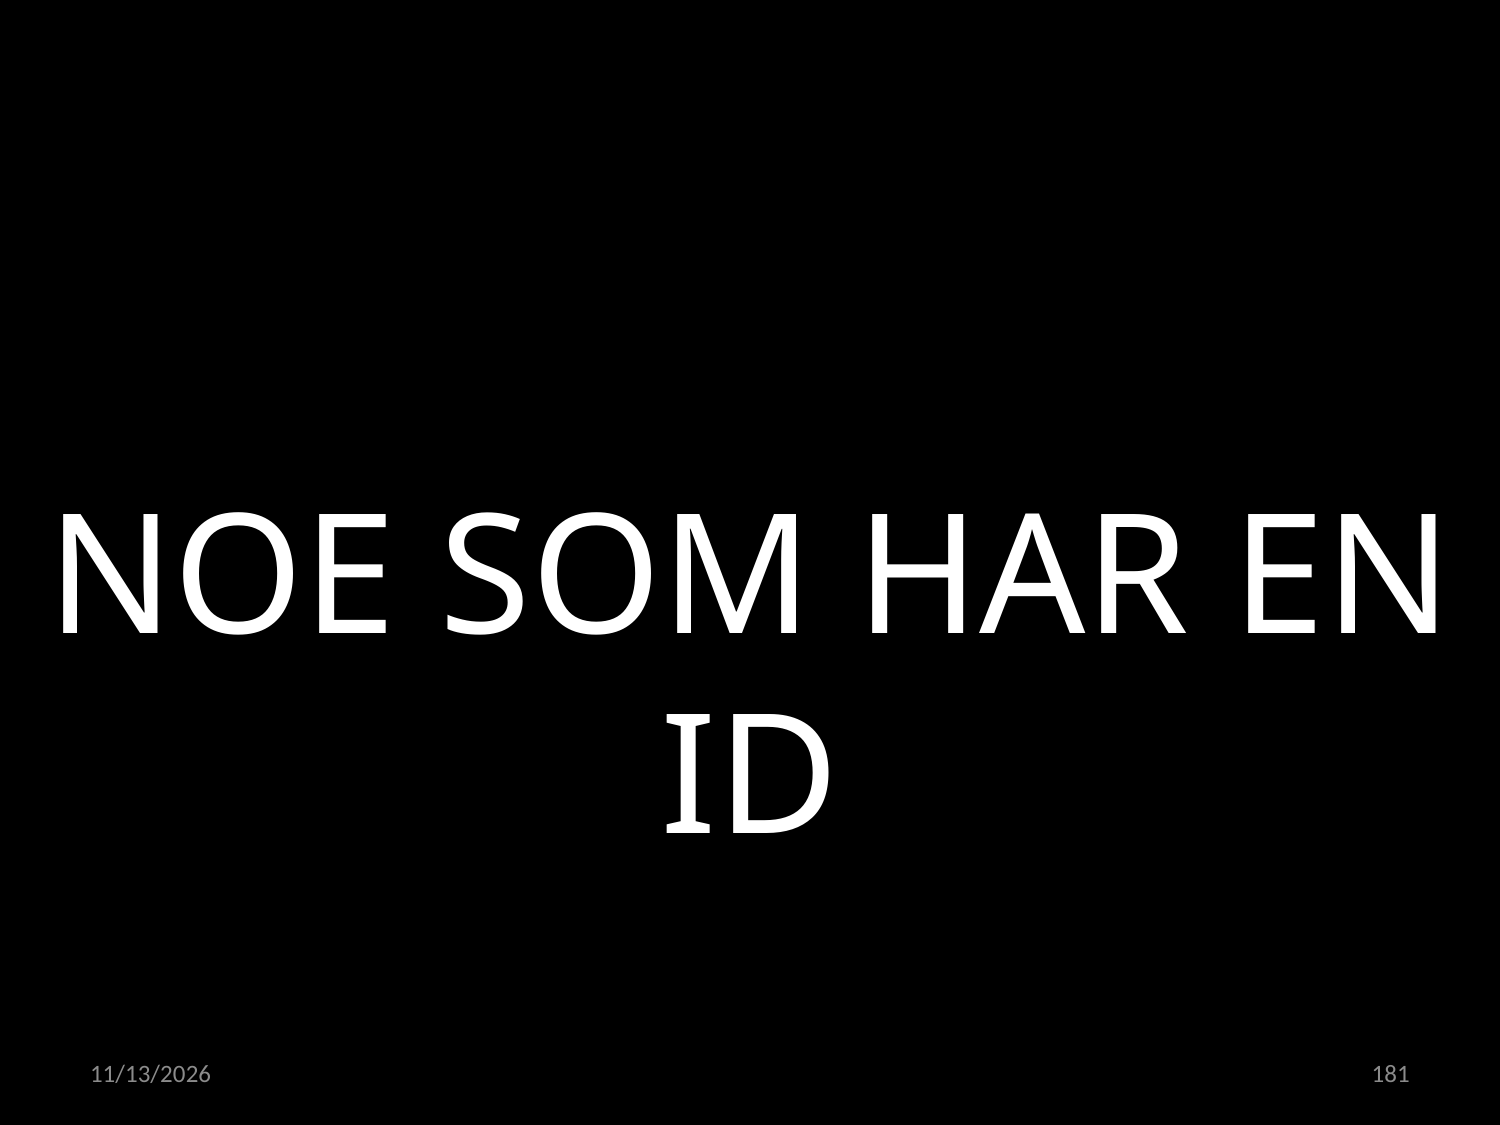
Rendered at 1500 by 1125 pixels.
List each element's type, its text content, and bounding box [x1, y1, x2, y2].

text_box NOE SOM HAR EN ID [0, 459, 1500, 561]
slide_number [75, 1042, 425, 1103]
slide_number 181 [1074, 1042, 1425, 1103]
